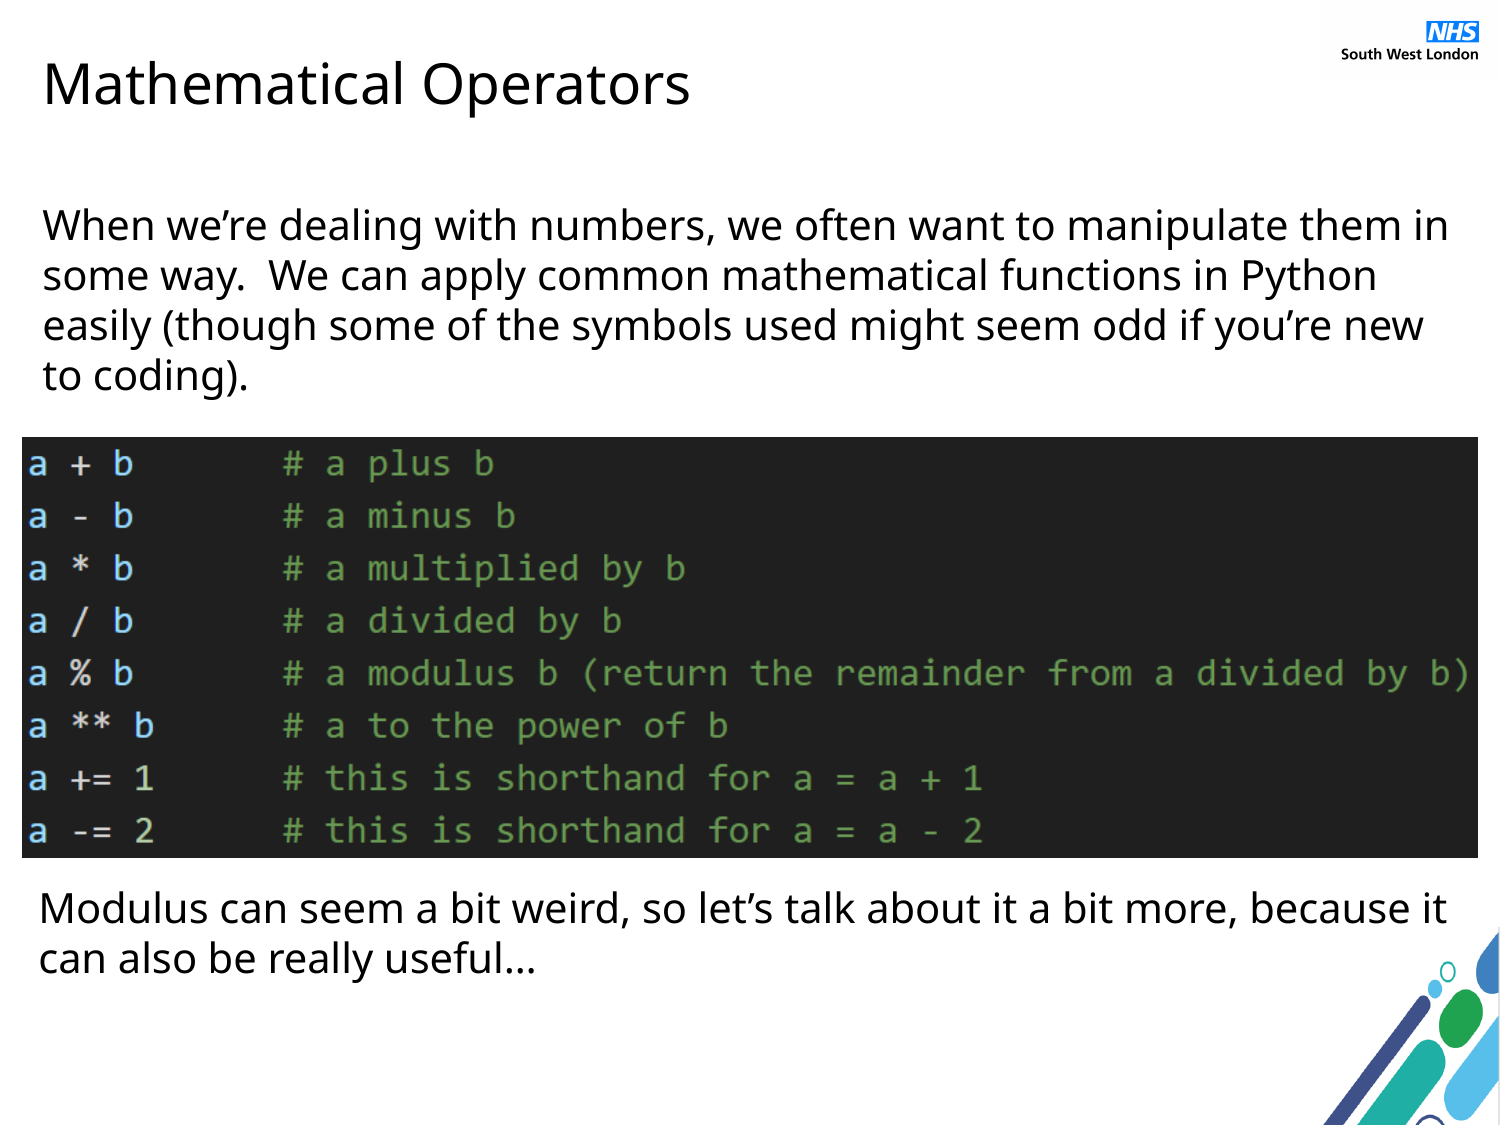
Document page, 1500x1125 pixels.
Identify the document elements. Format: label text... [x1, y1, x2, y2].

text_box Modulus can seem a bit weird, so let’s talk about it a bit more, because it can also be really useful… [24, 868, 1476, 1098]
picture [1316, 927, 1500, 1125]
picture [1320, 0, 1500, 81]
picture [22, 437, 1478, 858]
text_box When we’re dealing with numbers, we often want to manipulate them in some way. We can apply common mathematical functions in Python easily (though some of the symbols used might seem odd if you’re new to coding). [28, 185, 1479, 415]
text_box Mathematical Operators [28, 34, 1246, 141]
